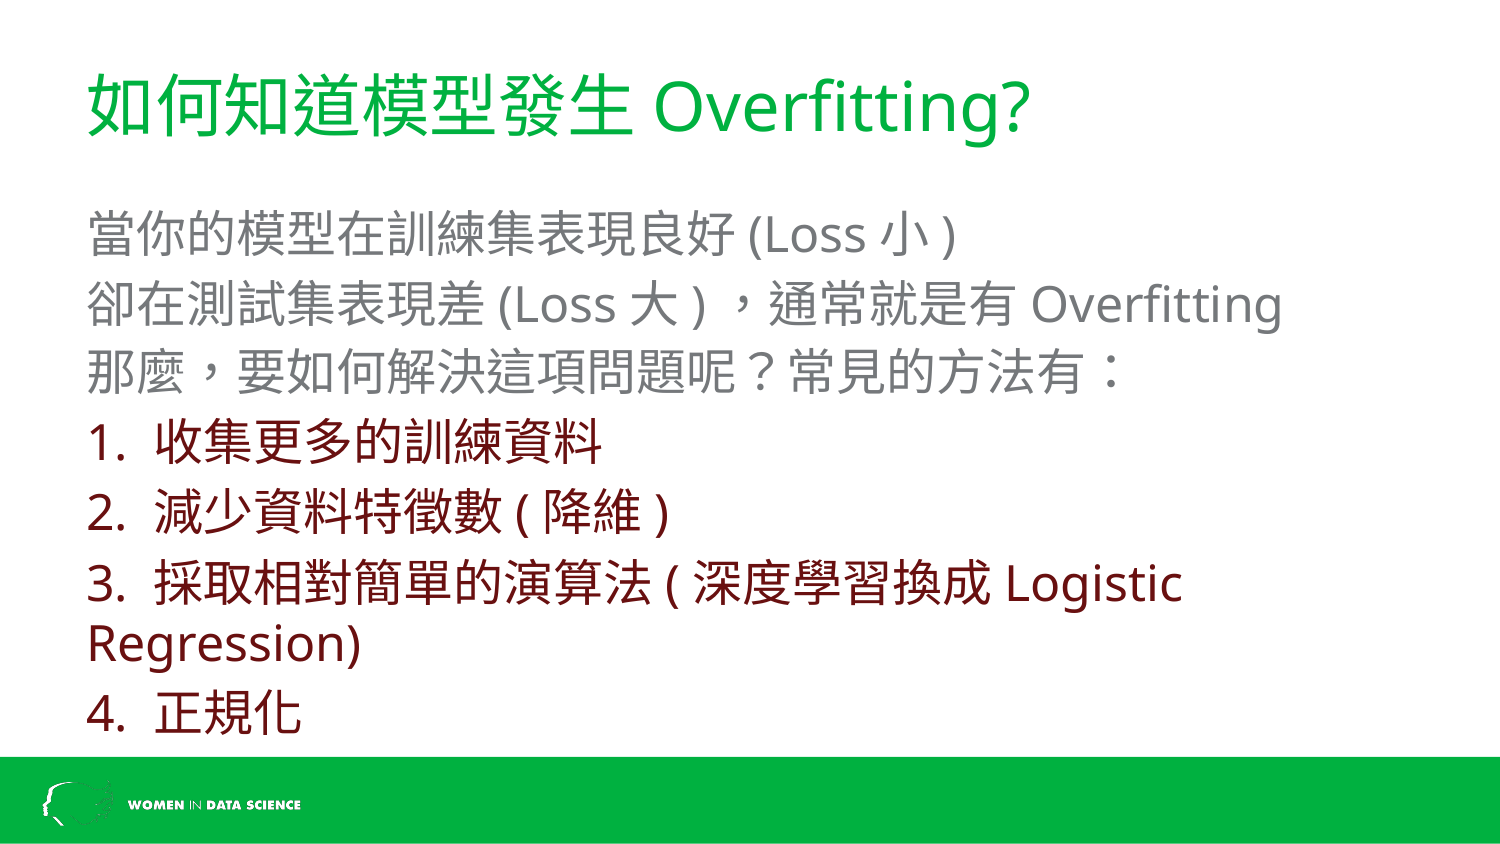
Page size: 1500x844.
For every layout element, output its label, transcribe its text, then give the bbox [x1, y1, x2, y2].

text_box 那麼，要如何解決這項問題呢？常見的方法有： 1. 收集更多的訓練資料 2. 減少資料特徵數(降維) 3. 採取相對簡單的演算法(深度學習換成Logistic Regression) 4. 正規化 [74, 334, 1425, 509]
picture [22, 758, 322, 844]
title 如何知道模型發生Overfitting? [75, 33, 1425, 175]
list 當你的模型在訓練集表現良好(Loss小) 卻在測試集表現差(Loss大)，通常就是有Overfitting [75, 196, 1425, 334]
